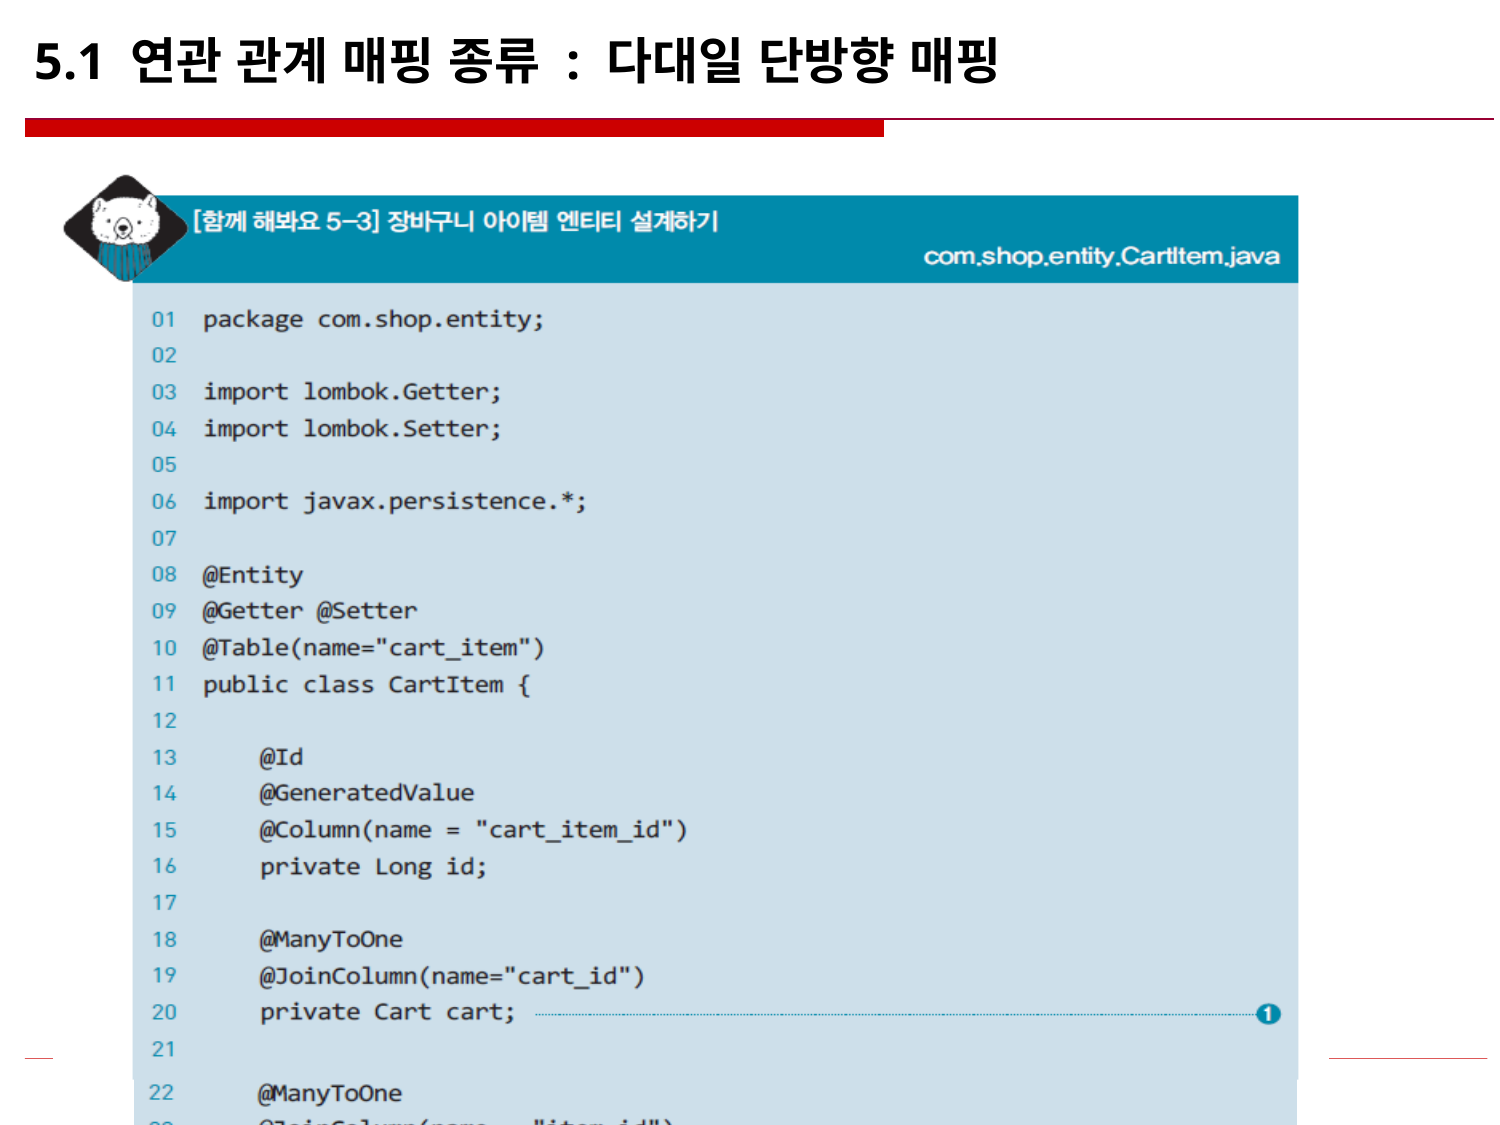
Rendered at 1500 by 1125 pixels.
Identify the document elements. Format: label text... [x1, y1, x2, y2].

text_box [52, 160, 1329, 1125]
title 5.1 연관 관계 매핑 종류 : 다대일 단방향 매핑 [19, 23, 1370, 96]
